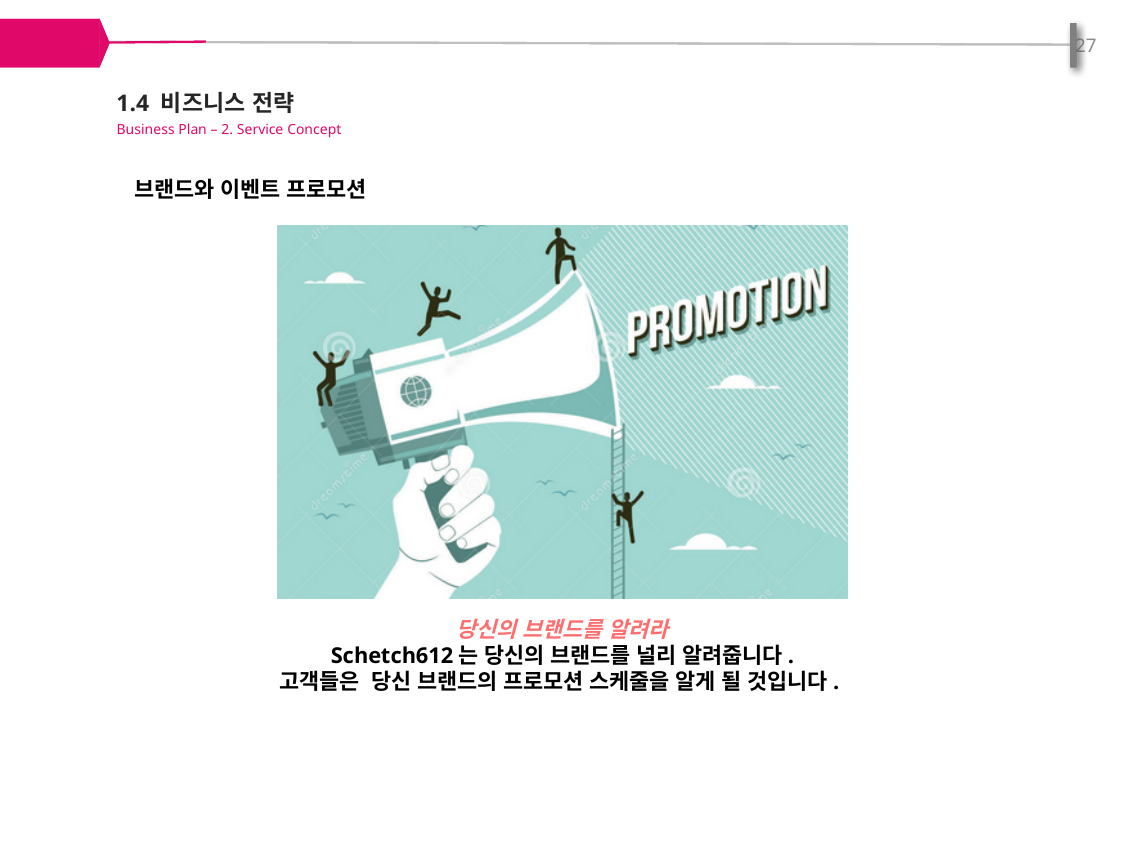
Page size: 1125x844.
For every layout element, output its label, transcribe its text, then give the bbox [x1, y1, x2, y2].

picture [277, 225, 848, 599]
text_box 브랜드와 이벤트 프로모션 [119, 168, 530, 209]
text_box Business Plan – 2. Service Concept [101, 113, 421, 145]
text_box 당신의 브랜드를 알려라 Schetch612는 당신의 브랜드를 널리 알려줍니다. 고객들은 당신 브랜드의 프로모션 스케줄을 알게 될 것입니다. [84, 607, 1041, 702]
text_box 1.4 비즈니스 전략 [101, 64, 310, 124]
slide_number 27 [890, 24, 1112, 70]
